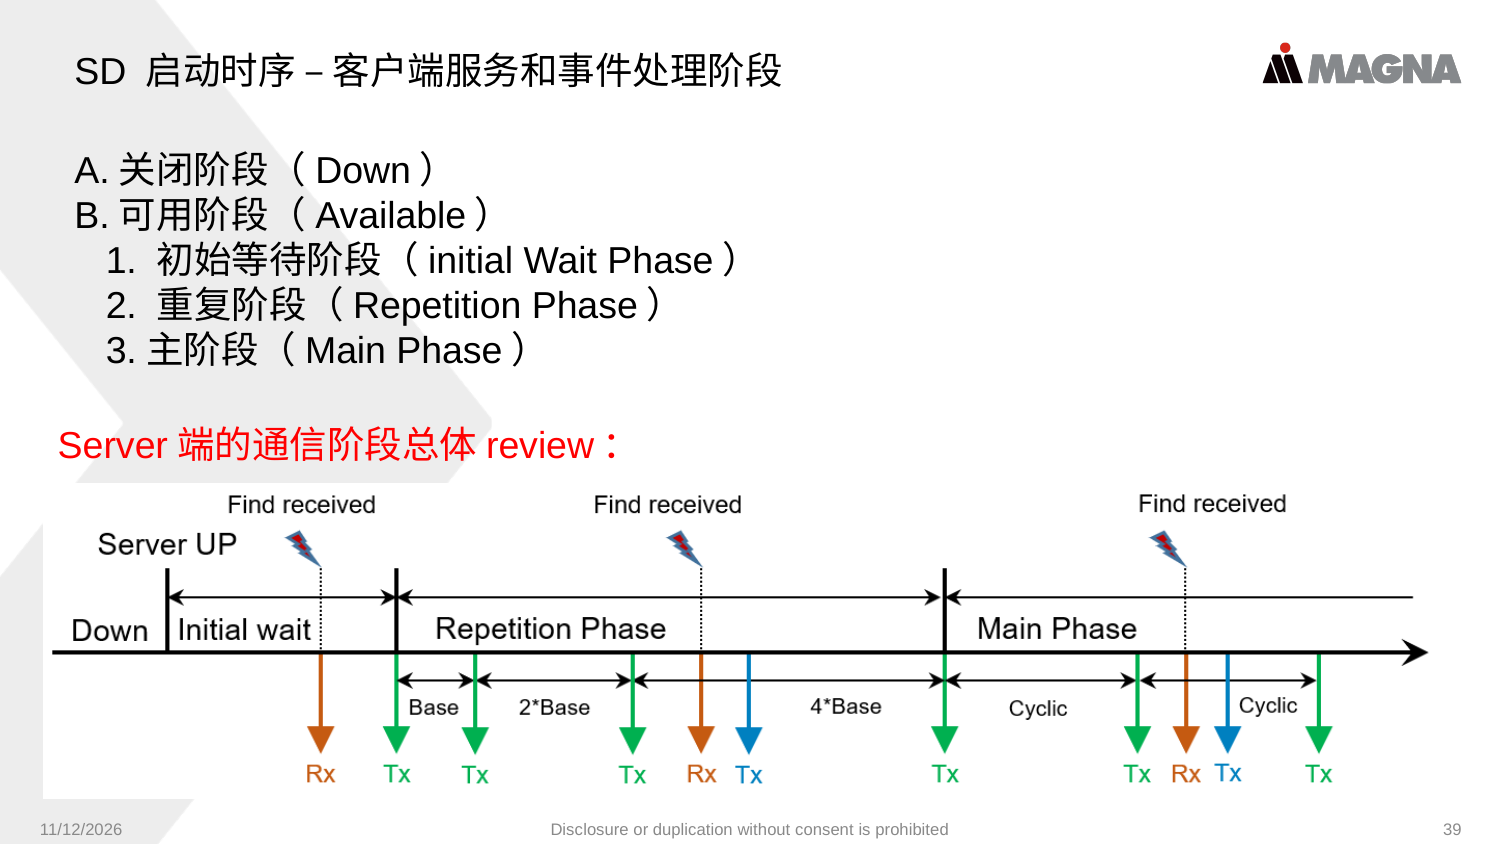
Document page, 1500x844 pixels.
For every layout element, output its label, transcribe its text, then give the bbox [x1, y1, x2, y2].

picture [1260, 40, 1464, 86]
picture [42, 483, 1435, 800]
text_box SD 启动时序 – 客户端服务和事件处理阶段 [59, 39, 979, 100]
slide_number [24, 817, 250, 841]
text_box A.关闭阶段（Down） B.可用阶段（Available） 1. 初始等待阶段（initial Wait Phase） 2. 重复阶段（Repetition Phase） 3.主阶段（Main Phase） [59, 138, 1196, 379]
footer Disclosure or duplication without consent is prohibited [262, 817, 1238, 841]
text_box Server端的通信阶段总体review： [42, 413, 962, 474]
slide_number 39 [1251, 817, 1477, 841]
